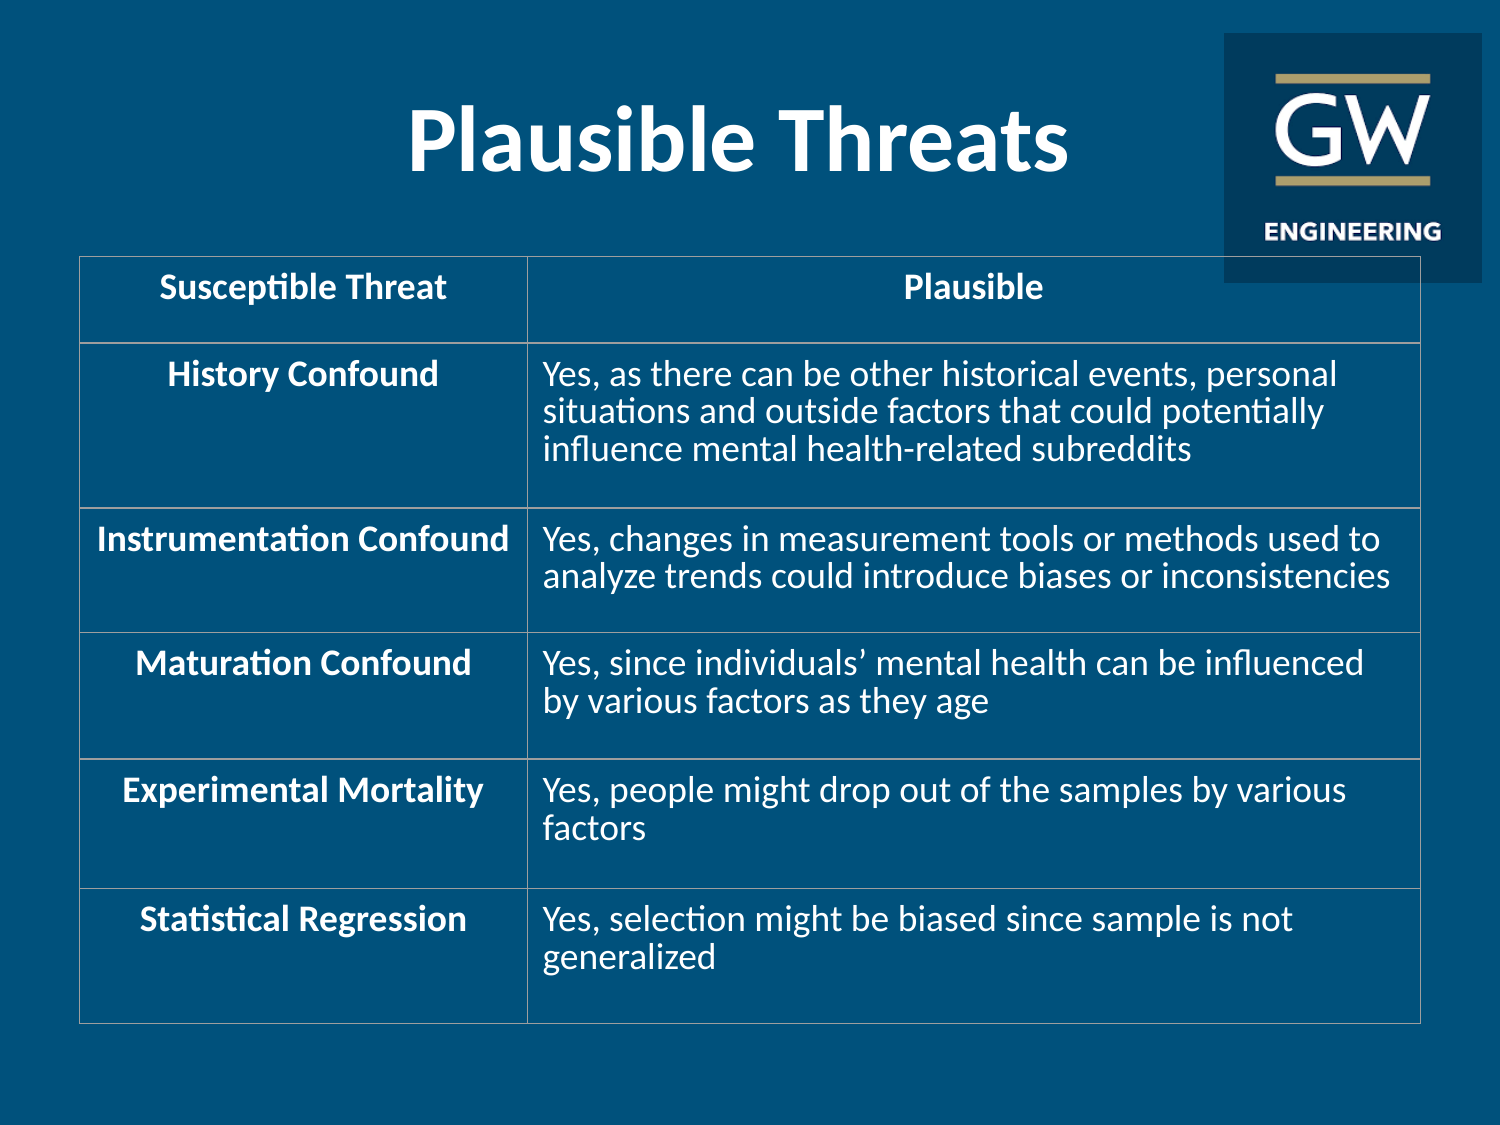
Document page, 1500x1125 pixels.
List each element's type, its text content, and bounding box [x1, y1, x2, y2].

table_cell Experimental Mortality [80, 760, 527, 888]
table_cell Instrumentation Confound [80, 509, 527, 632]
table_cell Maturation Confound [80, 633, 527, 758]
table_cell Yes, changes in measurement tools or methods used to analyze trends could introduce biases or inconsistencies [528, 509, 1420, 632]
table_cell Statistical Regression [80, 889, 527, 1023]
table_header Susceptible Threat [80, 257, 527, 342]
table_cell History Confound [80, 344, 527, 507]
picture [1225, 34, 1481, 282]
table_cell Yes, since individuals’ mental health can be influenced by various factors as they age [528, 633, 1420, 758]
table_header Plausible [528, 257, 1420, 342]
title Plausible Threats [131, 69, 1219, 225]
table_cell Yes, as there can be other historical events, personal situations and outside factors that could potentially influence mental health-related subreddits [528, 344, 1420, 507]
table_cell Yes, people might drop out of the samples by various factors [528, 760, 1420, 888]
table_cell Yes, selection might be biased since sample is not generalized [528, 889, 1420, 1023]
